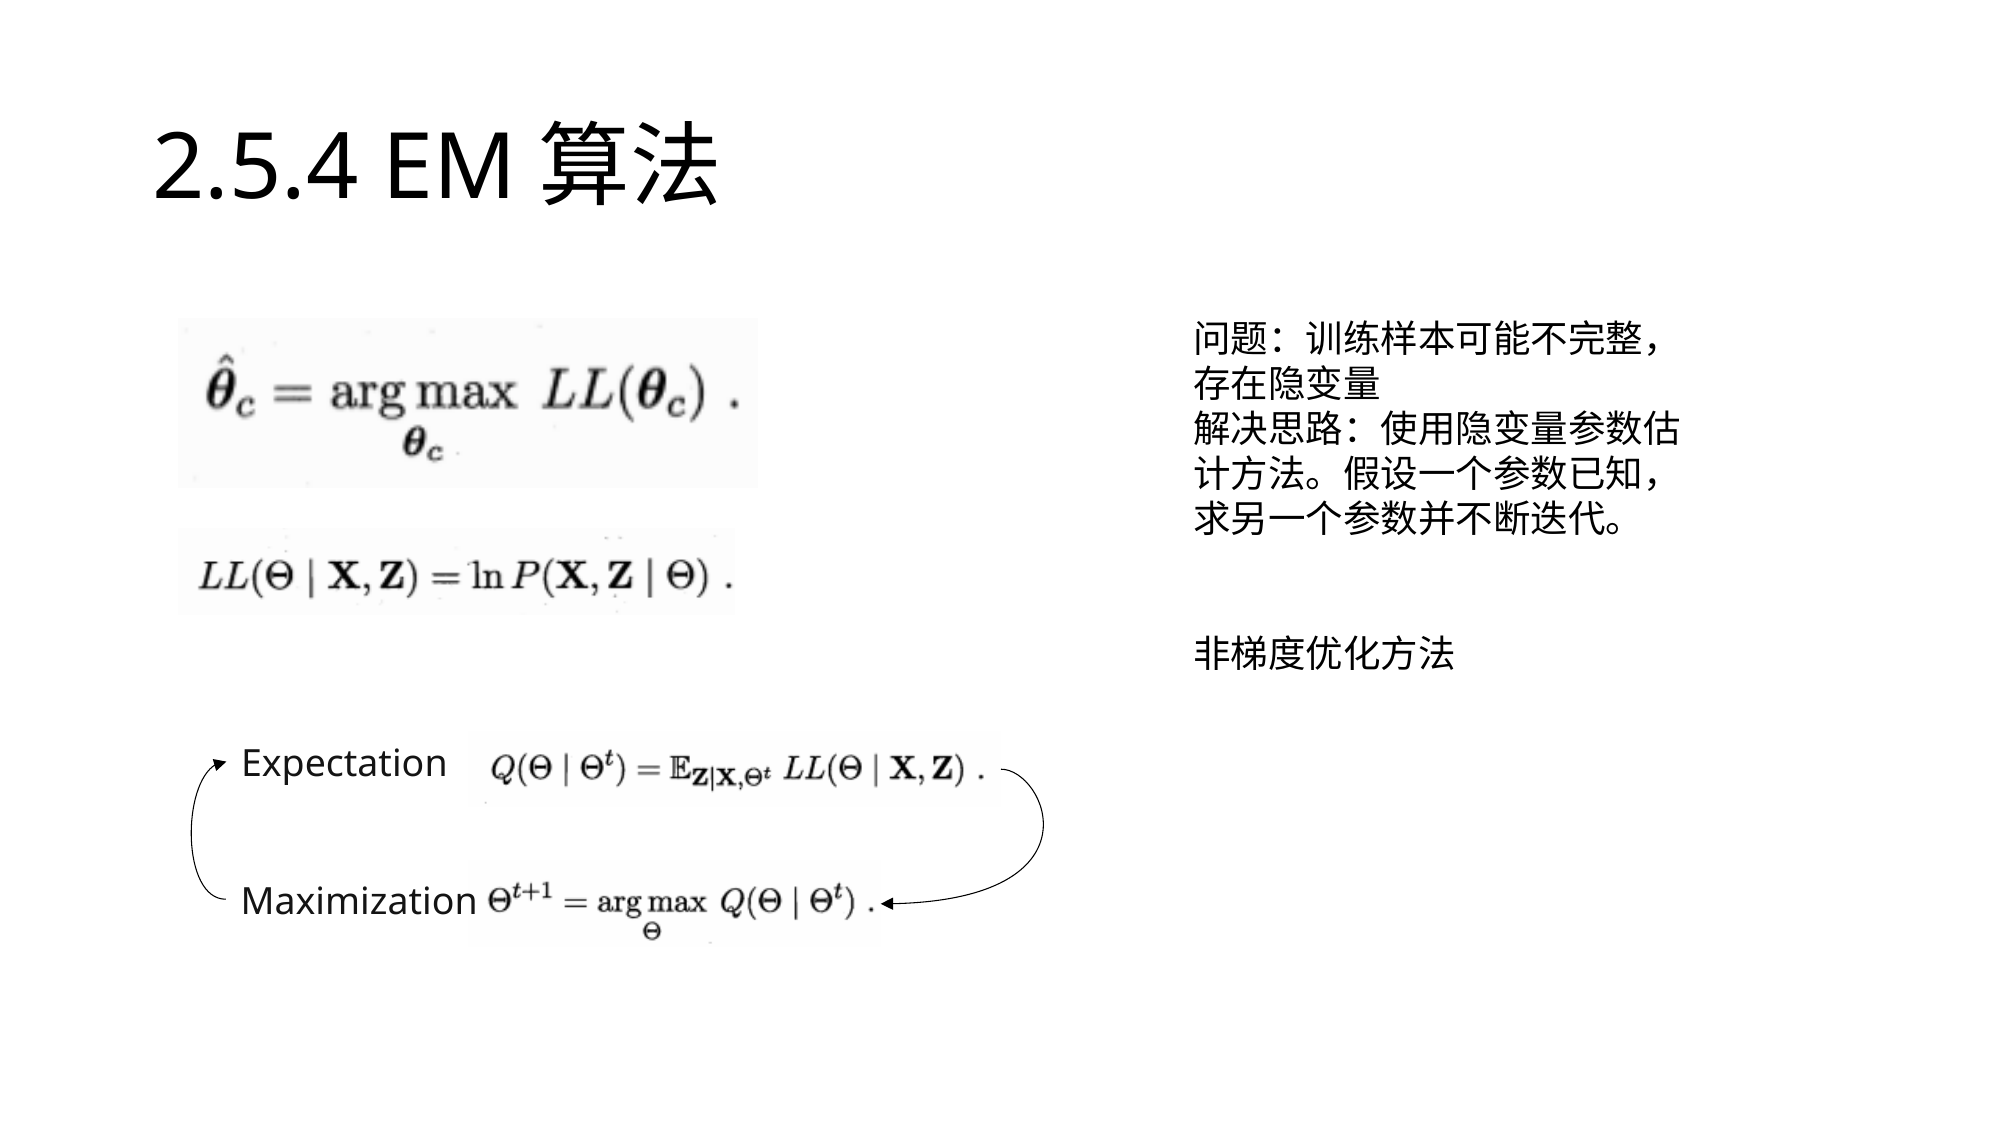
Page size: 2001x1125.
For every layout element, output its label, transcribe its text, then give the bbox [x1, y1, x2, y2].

picture [468, 731, 1001, 807]
text_box 问题：训练样本可能不完整，存在隐变量 解决思路：使用隐变量参数估计方法。假设一个参数已知，求另一个参数并不断迭代。 非梯度优化方法 [1178, 307, 1702, 683]
text_box Maximization [225, 869, 468, 930]
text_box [880, 769, 1002, 904]
picture [468, 860, 881, 947]
text_box Expectation [226, 731, 463, 792]
picture [178, 318, 758, 488]
title 2.5.4 EM算法 [137, 59, 1863, 278]
picture [178, 528, 735, 615]
